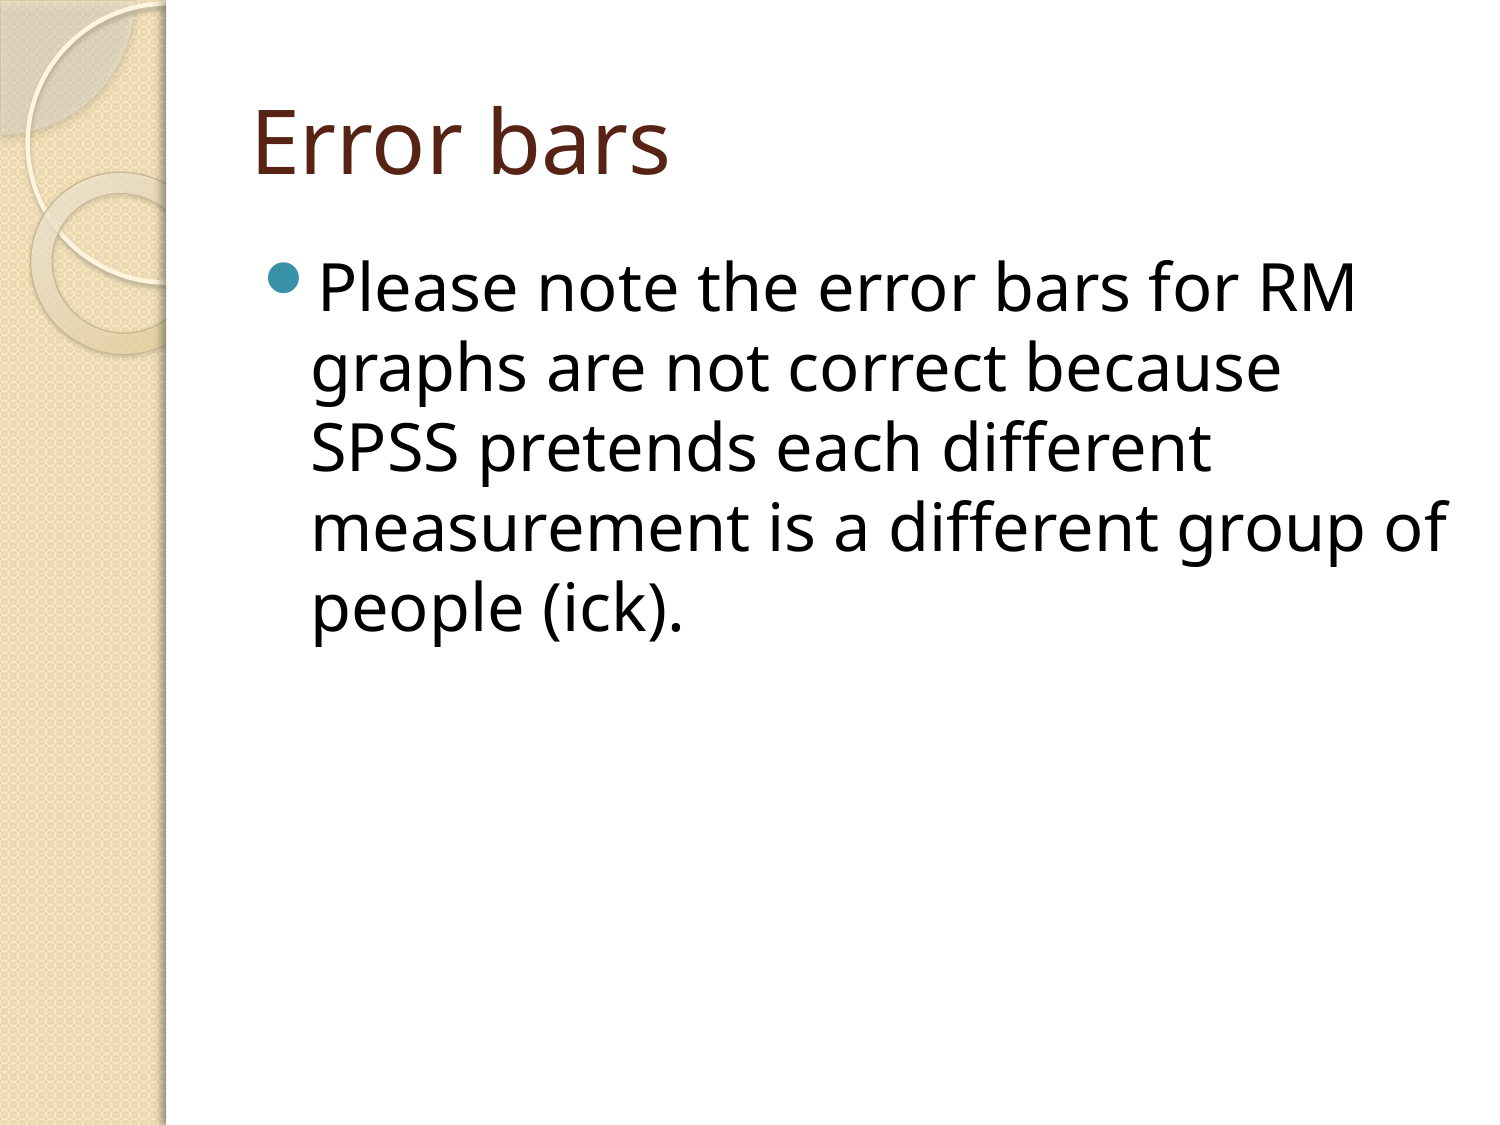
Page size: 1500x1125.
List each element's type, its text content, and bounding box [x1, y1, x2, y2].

list Please note the error bars for RM graphs are not correct because SPSS pretends each different measurement is a different group of people (ick). [235, 237, 1466, 1025]
title Error bars [235, 45, 1466, 233]
